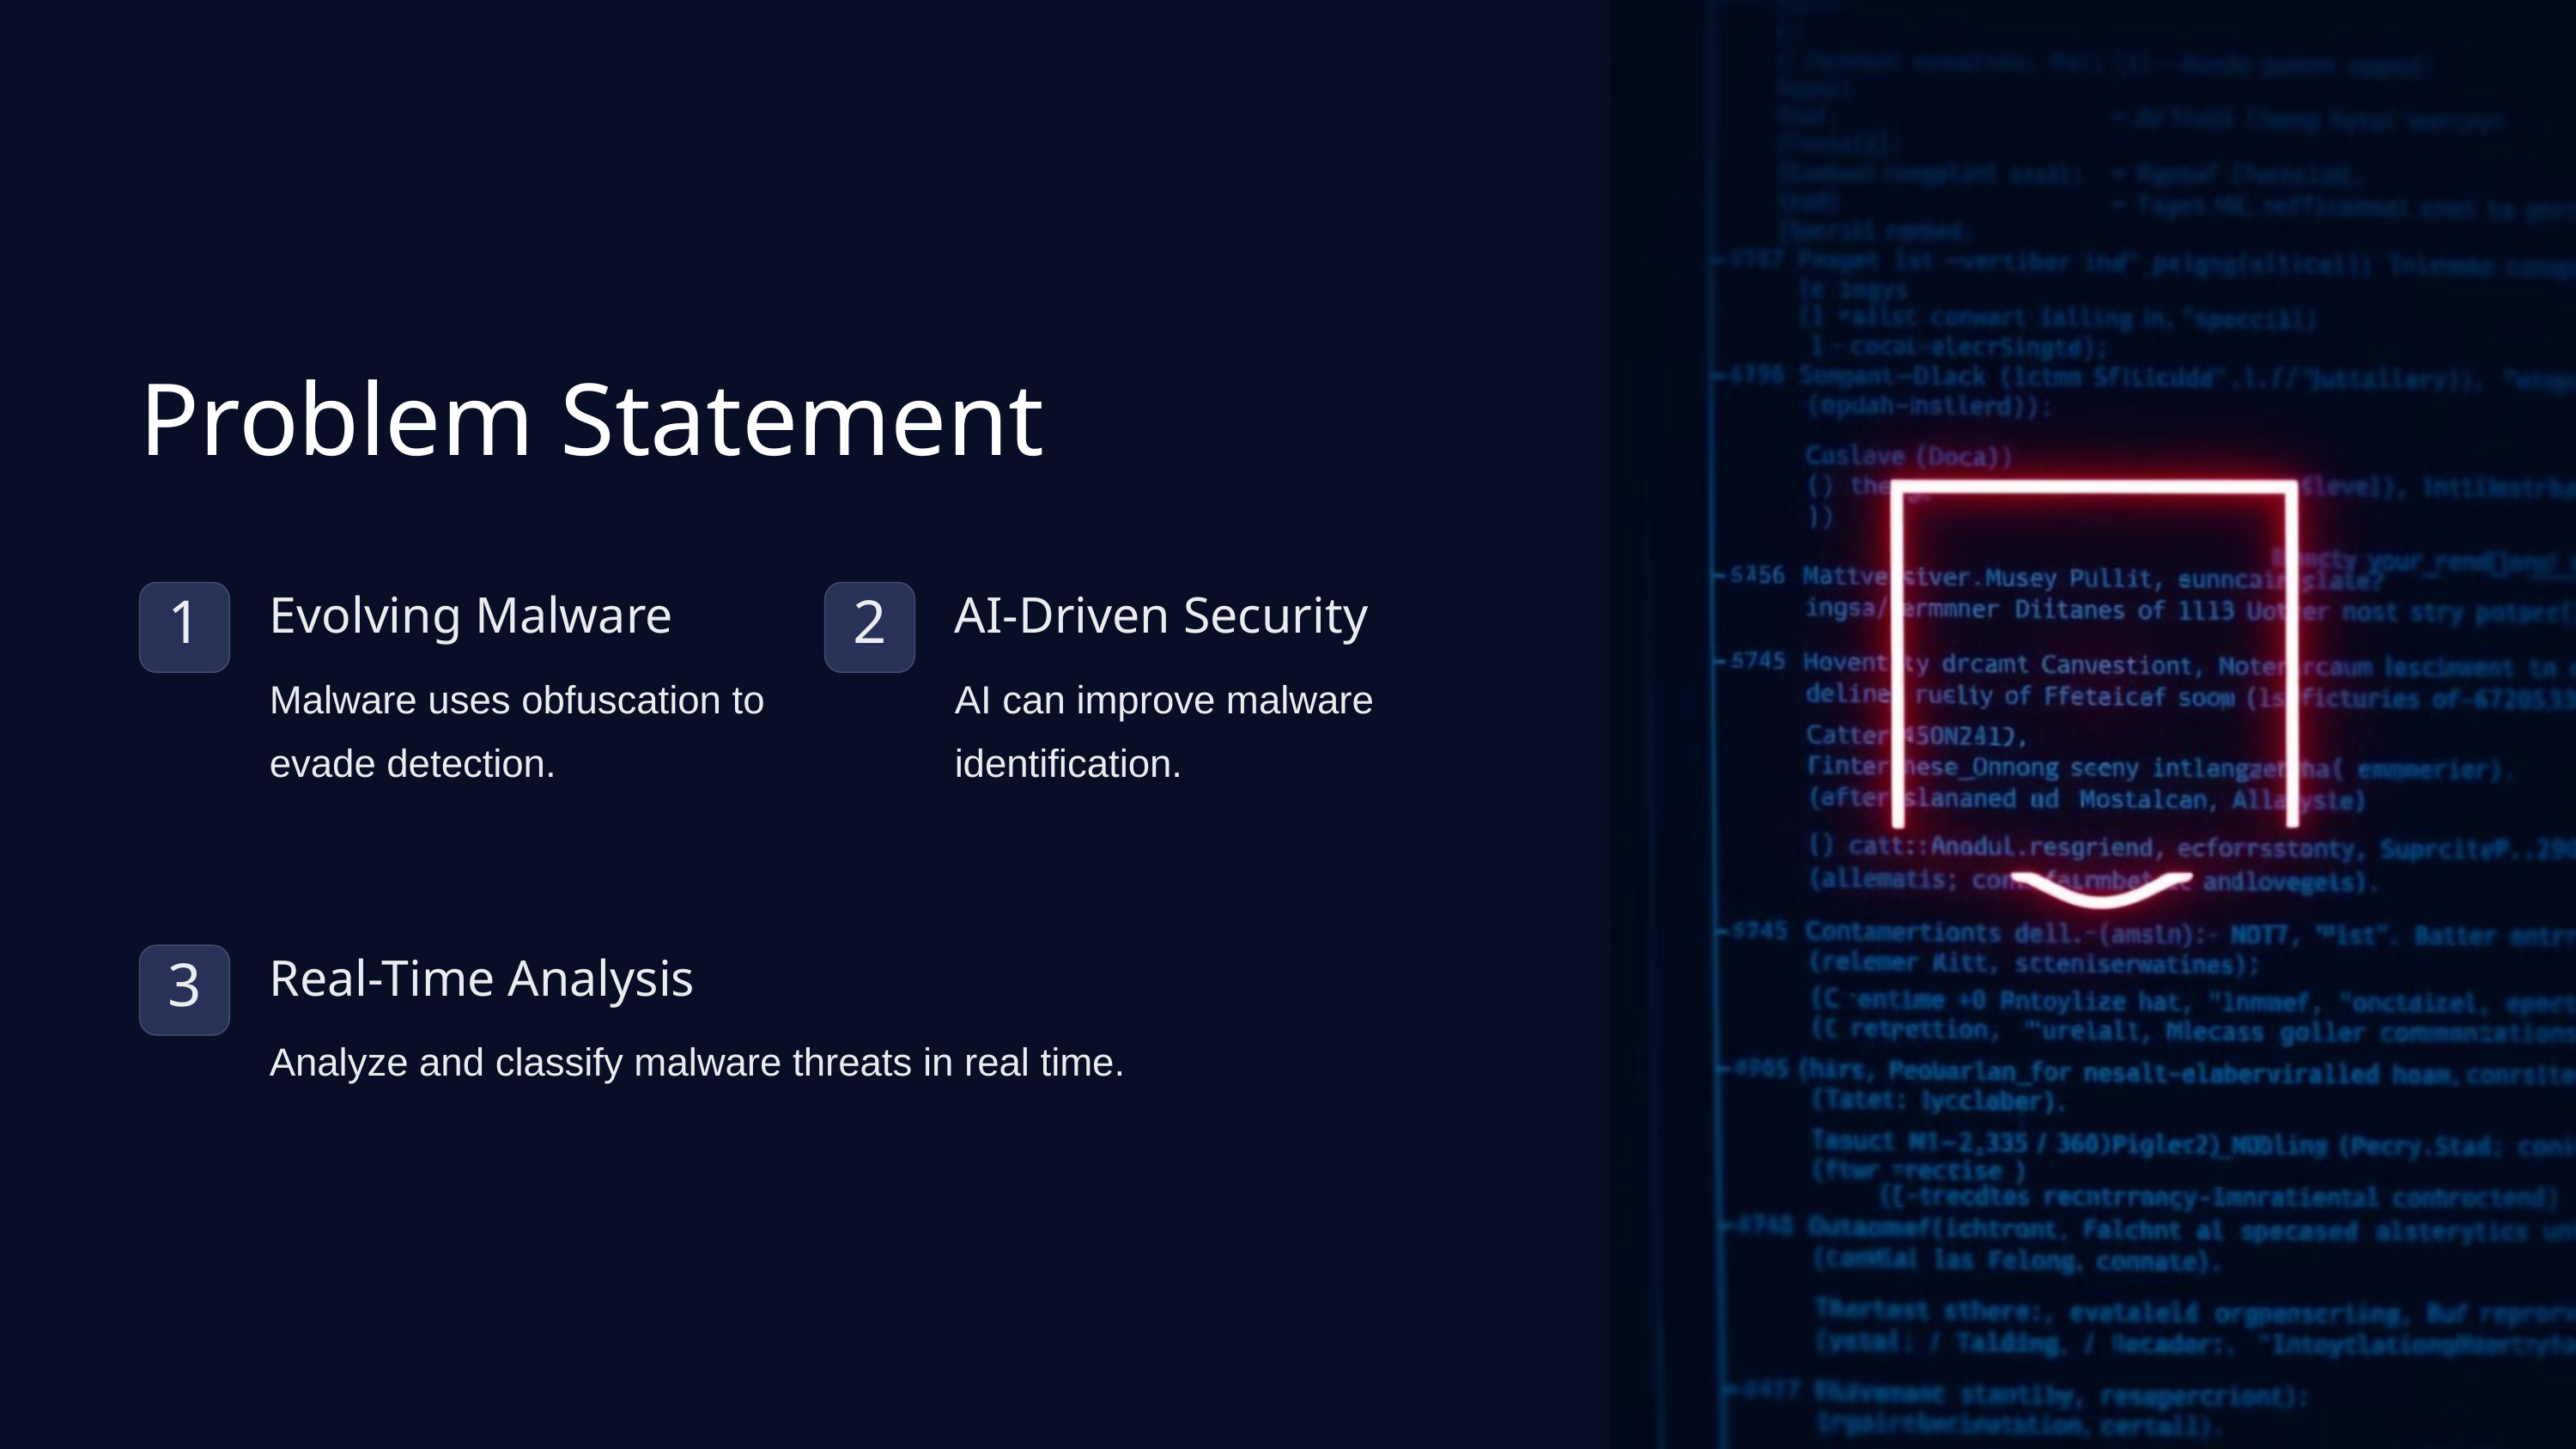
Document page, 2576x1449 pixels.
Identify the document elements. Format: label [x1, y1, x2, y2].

text_box [154, 590, 216, 665]
text_box [154, 952, 216, 1028]
text_box [139, 352, 1139, 478]
text_box [0, 0, 2576, 1449]
text_box [269, 582, 769, 646]
text_box [823, 581, 916, 674]
text_box [269, 1031, 1471, 1096]
text_box [138, 944, 231, 1036]
text_box [954, 668, 1471, 797]
text_box [269, 668, 786, 861]
text_box [839, 590, 901, 665]
text_box [954, 582, 1455, 646]
text_box [138, 581, 231, 674]
text_box [269, 944, 769, 1009]
